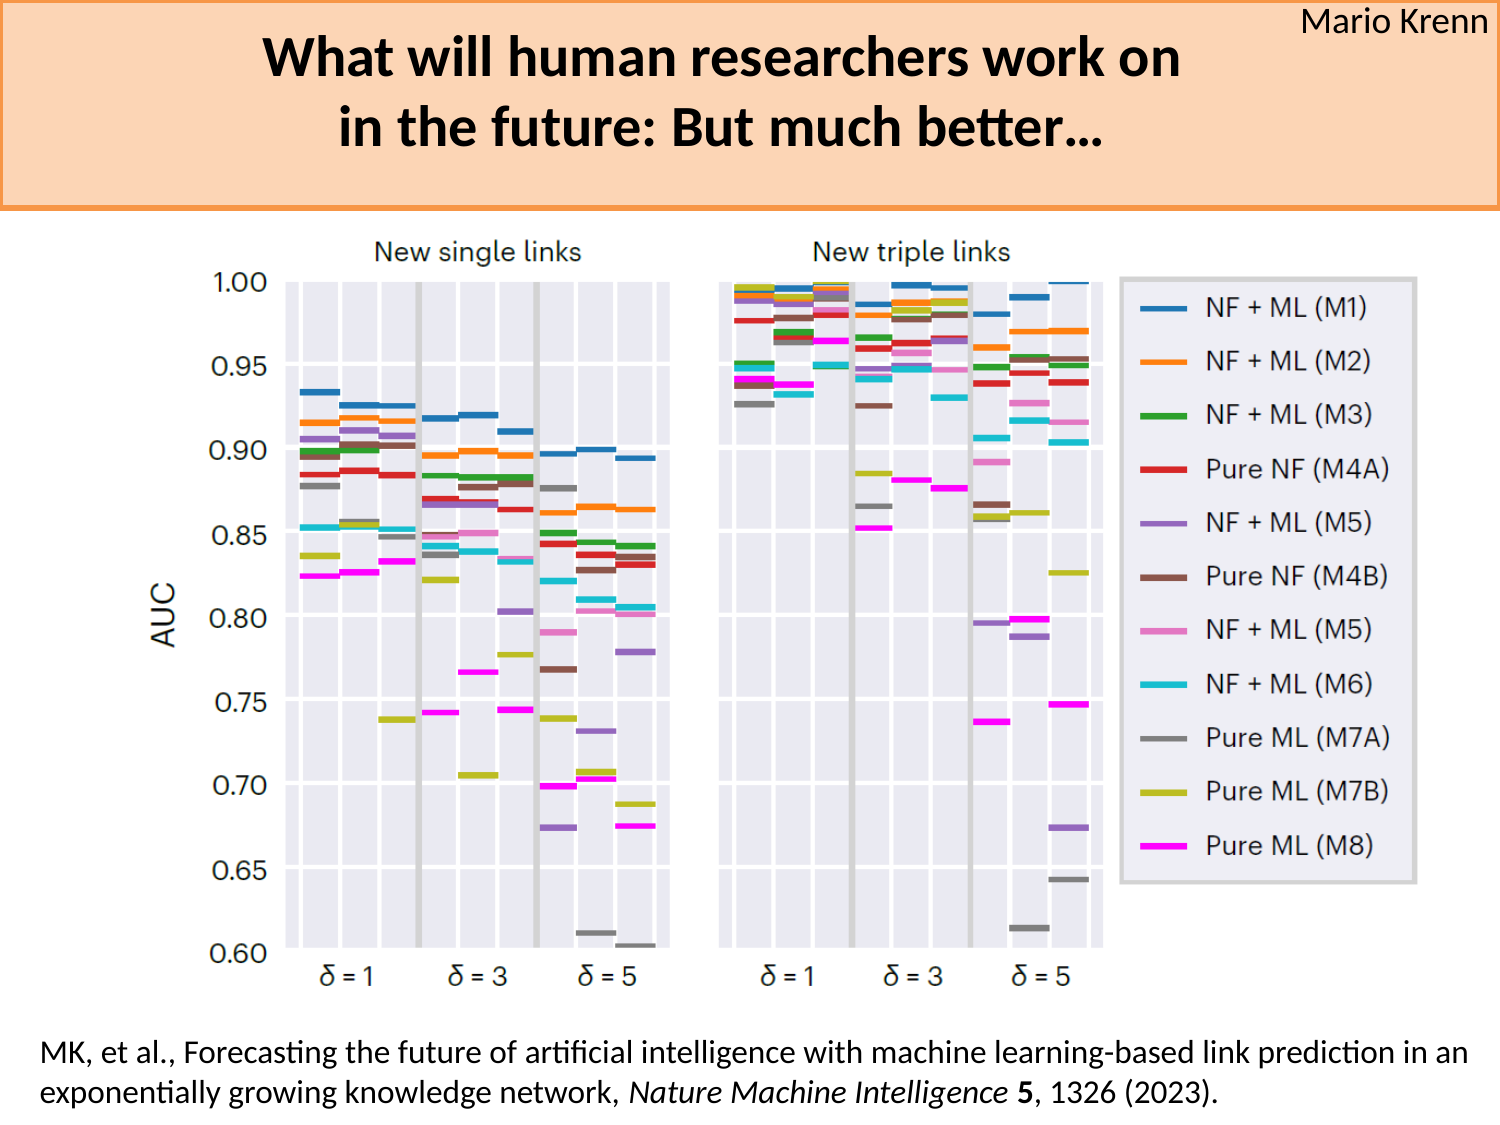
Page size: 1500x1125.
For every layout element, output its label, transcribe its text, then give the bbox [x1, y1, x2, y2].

text_box What will human researchers work on in the future: But much better… [247, 11, 1197, 166]
text_box Mario Krenn [1285, 0, 1500, 49]
picture [135, 222, 1436, 1010]
text_box [0, 0, 1500, 210]
text_box MK, et al., Forecasting the future of artificial intelligence with machine learning-based link prediction in an exponentially growing knowledge network, Nature Machine Intelligence 5, 1326 (2023). [24, 1023, 1487, 1118]
